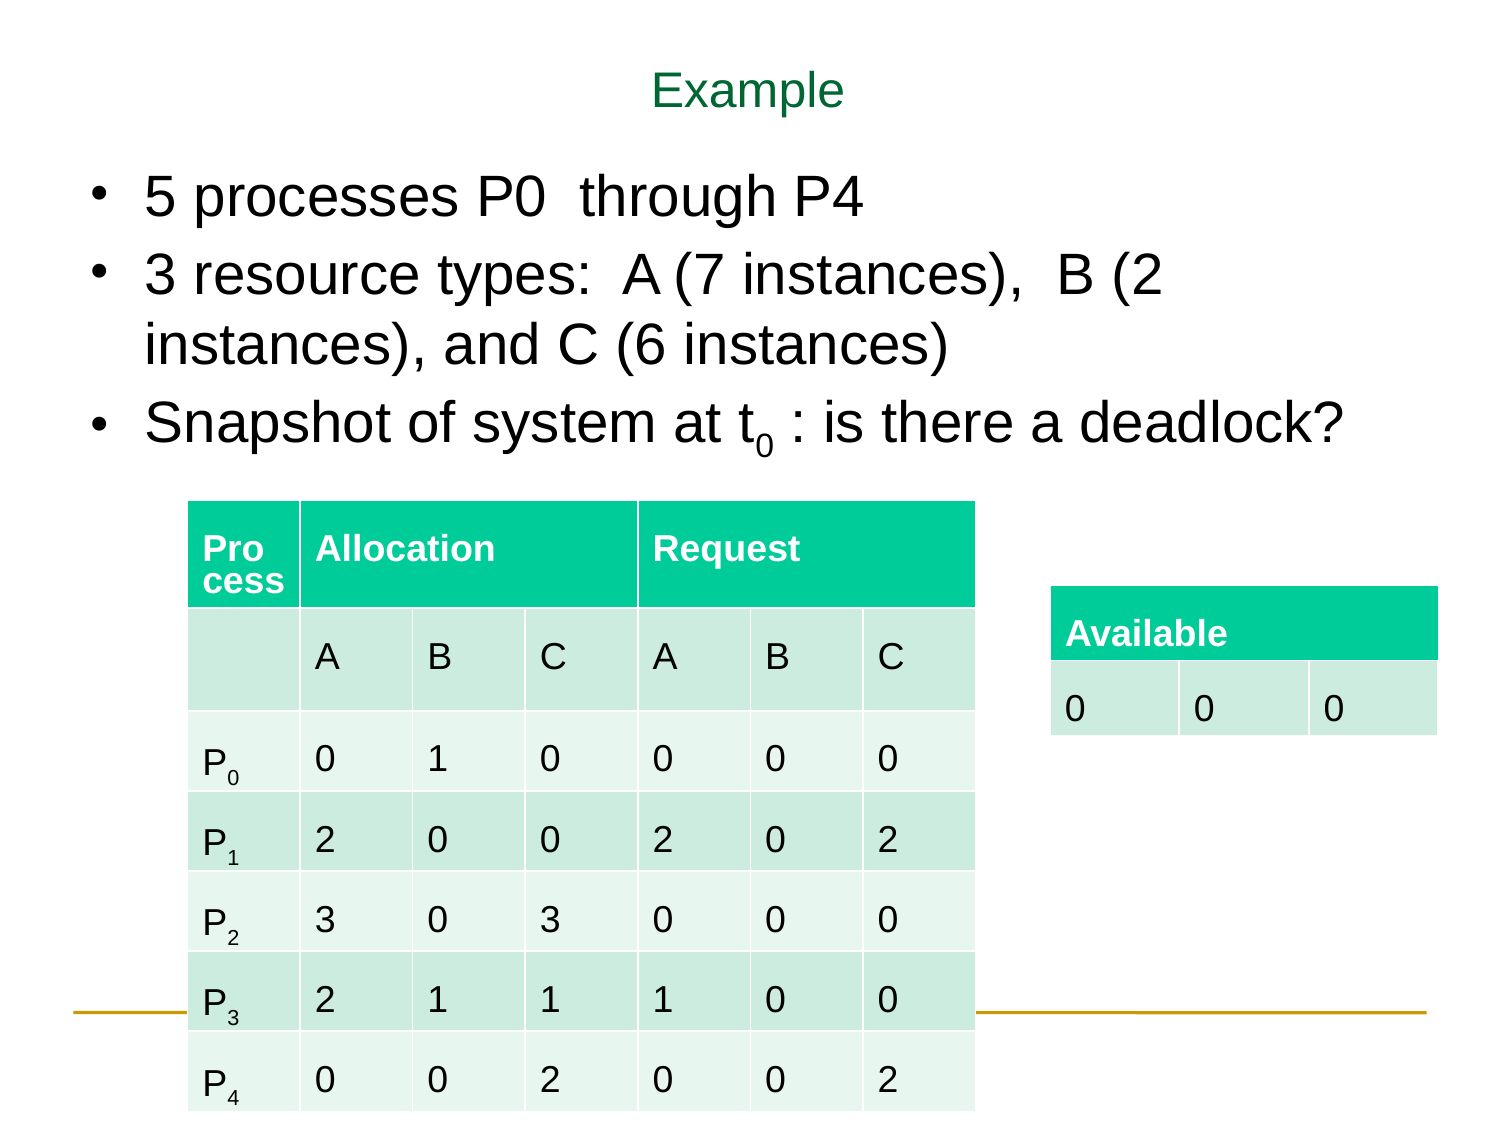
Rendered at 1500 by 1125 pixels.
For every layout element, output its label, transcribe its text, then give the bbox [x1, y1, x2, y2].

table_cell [864, 952, 975, 1030]
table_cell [301, 952, 412, 1030]
table_cell 0 [864, 712, 975, 790]
table_cell B [751, 609, 862, 710]
table_header Allocation [301, 501, 637, 607]
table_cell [864, 872, 975, 950]
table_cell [413, 952, 524, 1030]
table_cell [1180, 661, 1308, 735]
table_cell 2 [639, 792, 750, 870]
table_cell P1 [188, 792, 299, 870]
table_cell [413, 1032, 524, 1111]
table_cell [526, 1032, 637, 1111]
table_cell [526, 952, 637, 1030]
table_header Process [188, 501, 299, 607]
table_cell B [413, 609, 524, 710]
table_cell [188, 872, 299, 950]
table_cell A [301, 609, 412, 710]
table_cell 0 [751, 712, 862, 790]
table_header Request [639, 501, 975, 607]
table_cell C [526, 609, 637, 710]
text_box 5 processes P0 through P4 3 resource types: A (7 instances), B (2 instances), and C (6 instances) Snapshot of system at t0 : is there a deadlock? [75, 149, 1421, 553]
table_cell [864, 1032, 975, 1111]
table_cell 0 [751, 792, 862, 870]
table_cell C [864, 609, 975, 710]
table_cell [751, 872, 862, 950]
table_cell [188, 1032, 299, 1111]
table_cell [639, 1032, 750, 1111]
table_cell 0 [301, 712, 412, 790]
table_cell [301, 872, 412, 950]
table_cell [751, 1032, 862, 1111]
table_cell 0 [639, 712, 750, 790]
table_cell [864, 792, 975, 870]
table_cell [188, 952, 299, 1030]
table_cell P0 [188, 712, 299, 790]
table_cell [188, 609, 299, 710]
table_cell 0 [526, 792, 637, 870]
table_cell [1051, 661, 1178, 735]
table_cell 0 [526, 712, 637, 790]
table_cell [1310, 661, 1437, 735]
table_cell 0 [413, 792, 524, 870]
table_cell 1 [413, 712, 524, 790]
table_cell A [639, 609, 750, 710]
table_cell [526, 872, 637, 950]
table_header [1051, 586, 1438, 660]
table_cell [639, 872, 750, 950]
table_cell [639, 952, 750, 1030]
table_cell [301, 1032, 412, 1111]
text_box Example [75, 49, 1421, 138]
table_cell 2 [301, 792, 412, 870]
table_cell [413, 872, 524, 950]
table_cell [751, 952, 862, 1030]
